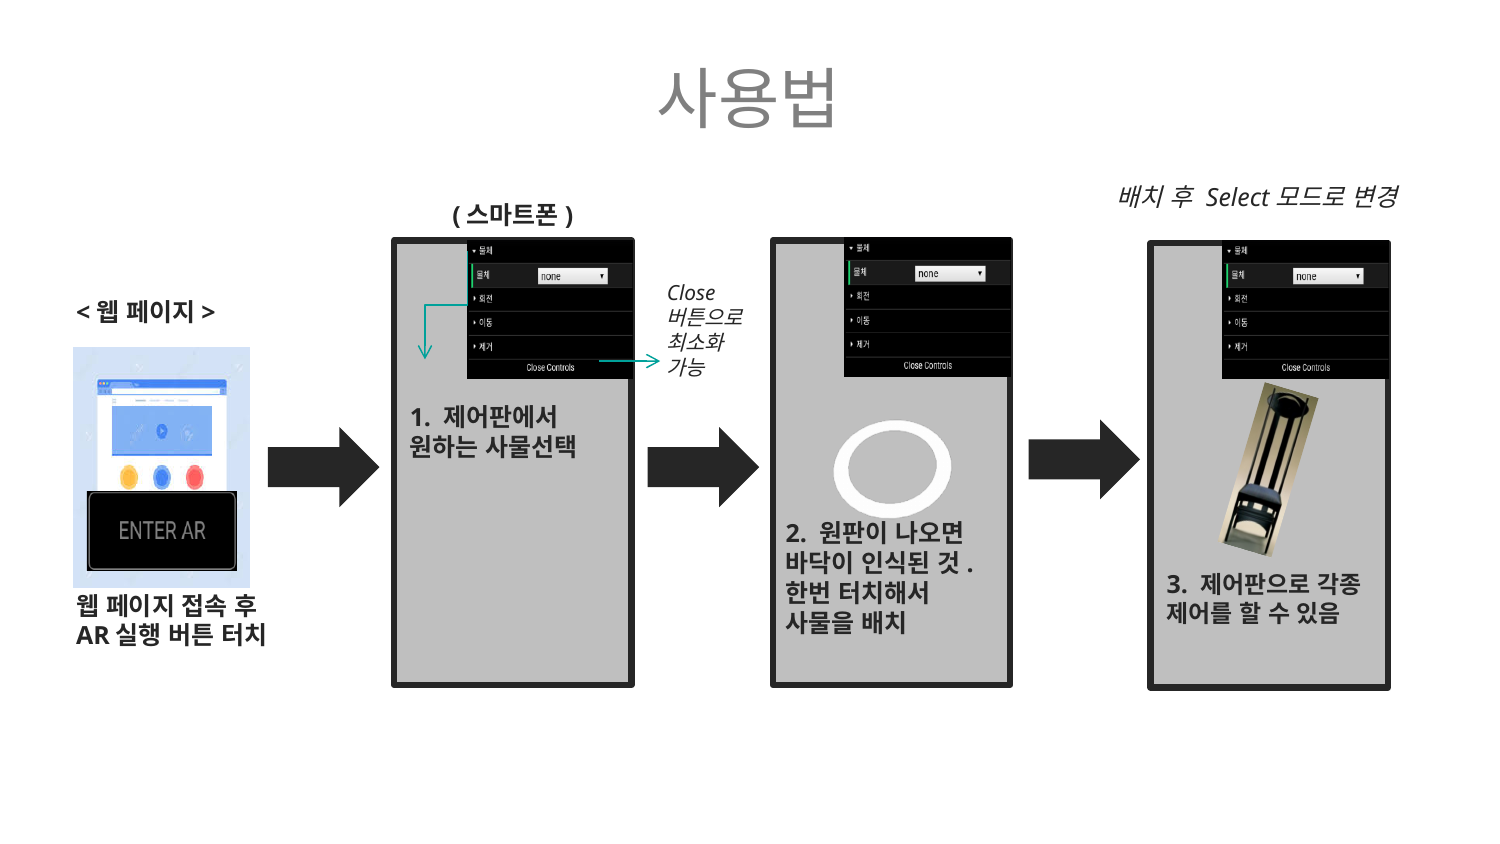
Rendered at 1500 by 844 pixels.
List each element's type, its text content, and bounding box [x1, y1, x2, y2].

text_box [60, 173, 1443, 688]
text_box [391, 283, 501, 327]
title 사용법 [62, 55, 1436, 138]
